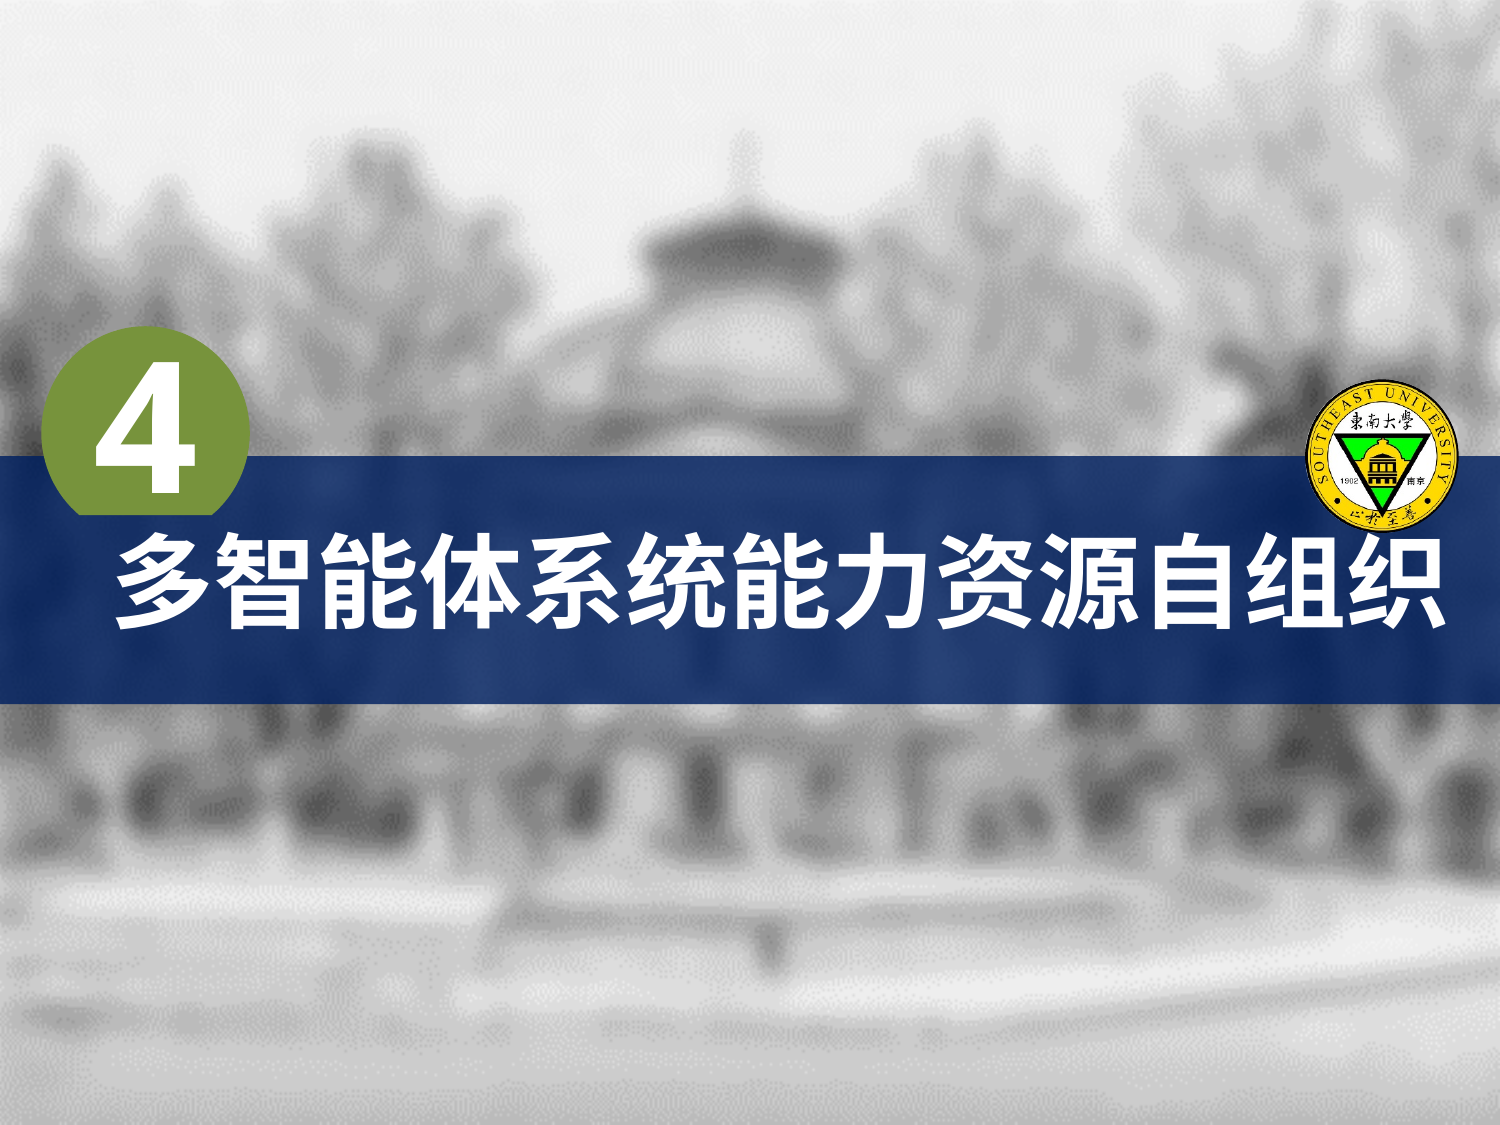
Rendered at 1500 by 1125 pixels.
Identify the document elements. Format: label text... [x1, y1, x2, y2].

text_box 4 [39, 324, 252, 518]
picture [0, 706, 1500, 1125]
text_box 多智能体系统能力资源自组织 [88, 510, 1473, 649]
text_box [0, 454, 1500, 706]
picture [0, 0, 1500, 534]
